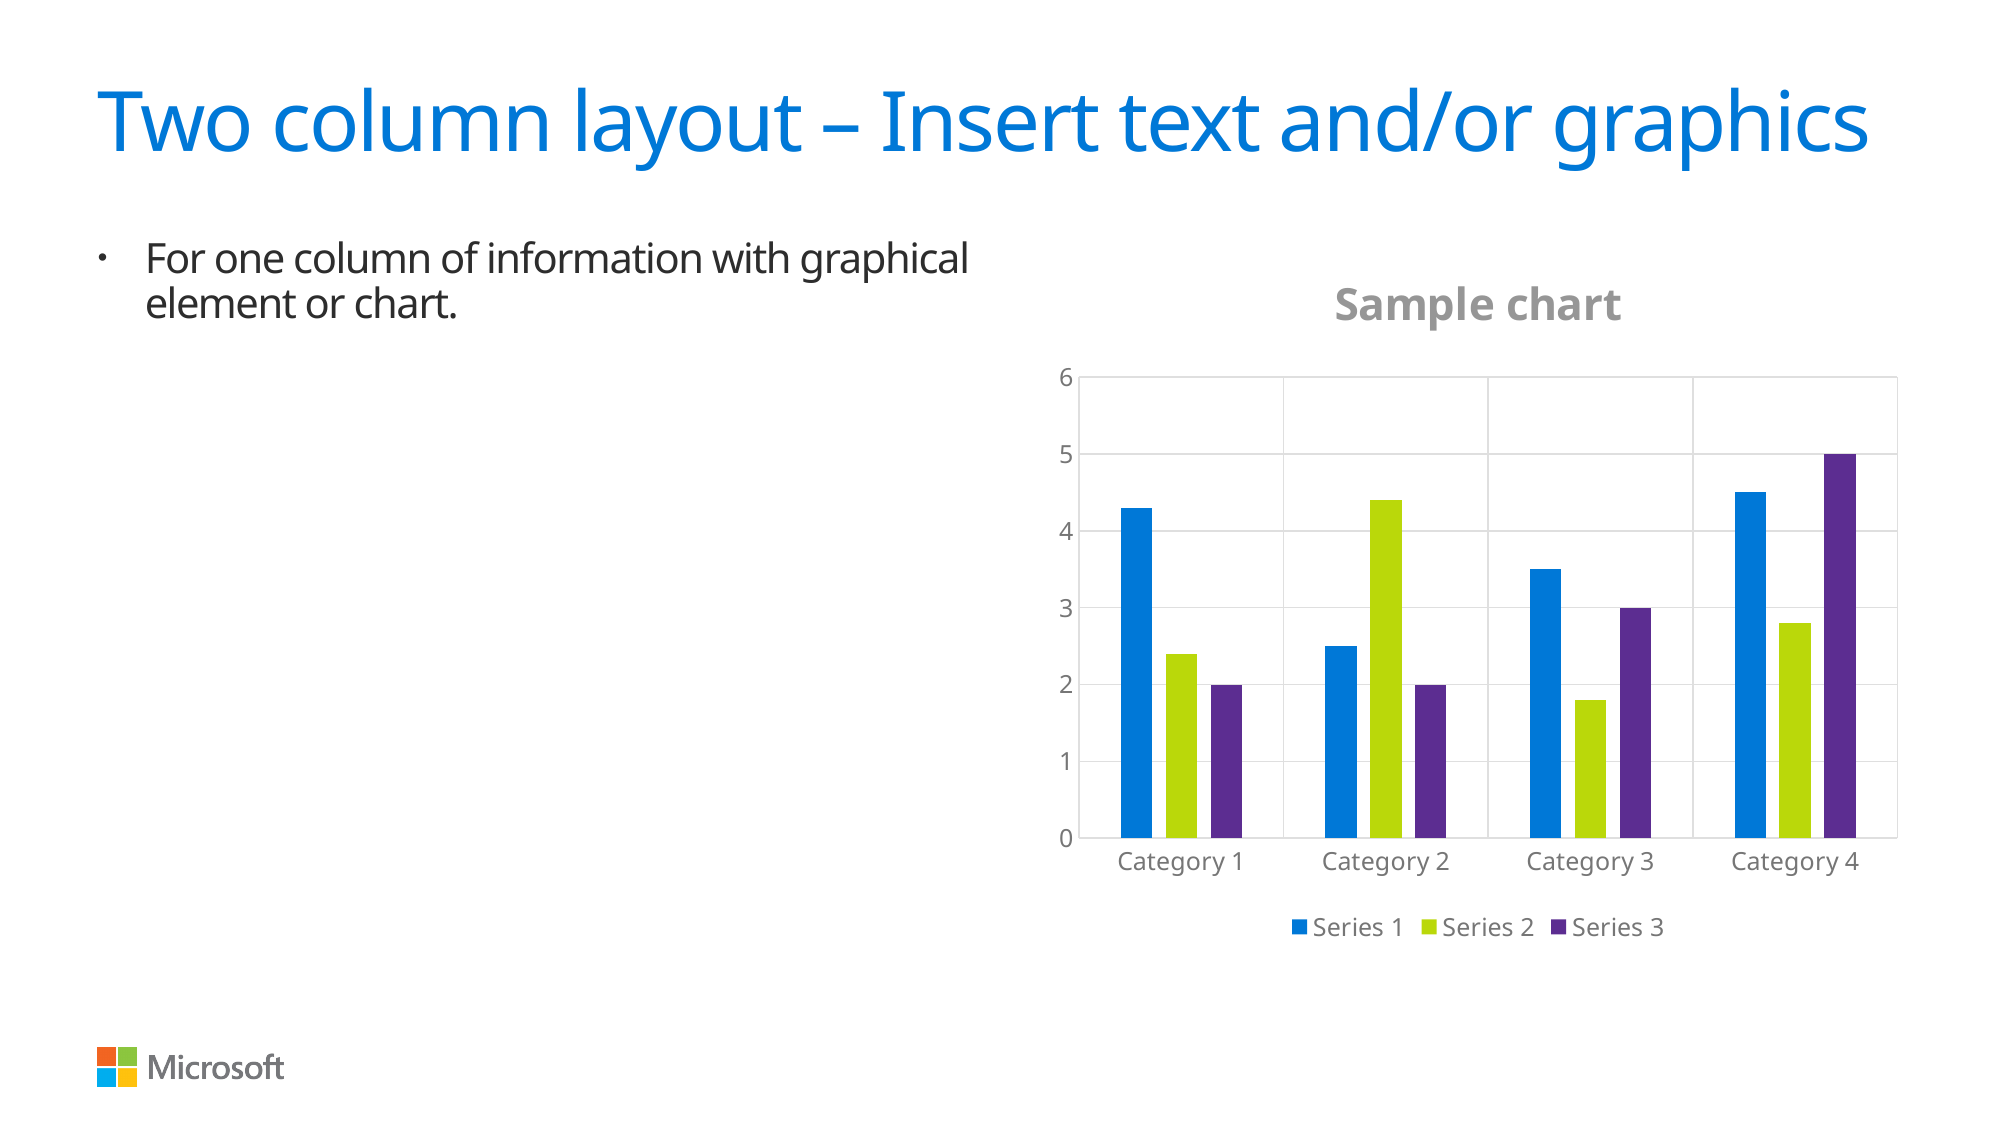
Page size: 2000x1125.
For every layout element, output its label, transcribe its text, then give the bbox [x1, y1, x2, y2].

chart [1041, 237, 1916, 951]
picture [97, 1047, 284, 1087]
title Two column layout – Insert text and/or graphics [97, 46, 1915, 170]
list For one column of information with graphical element or chart. [97, 237, 971, 950]
